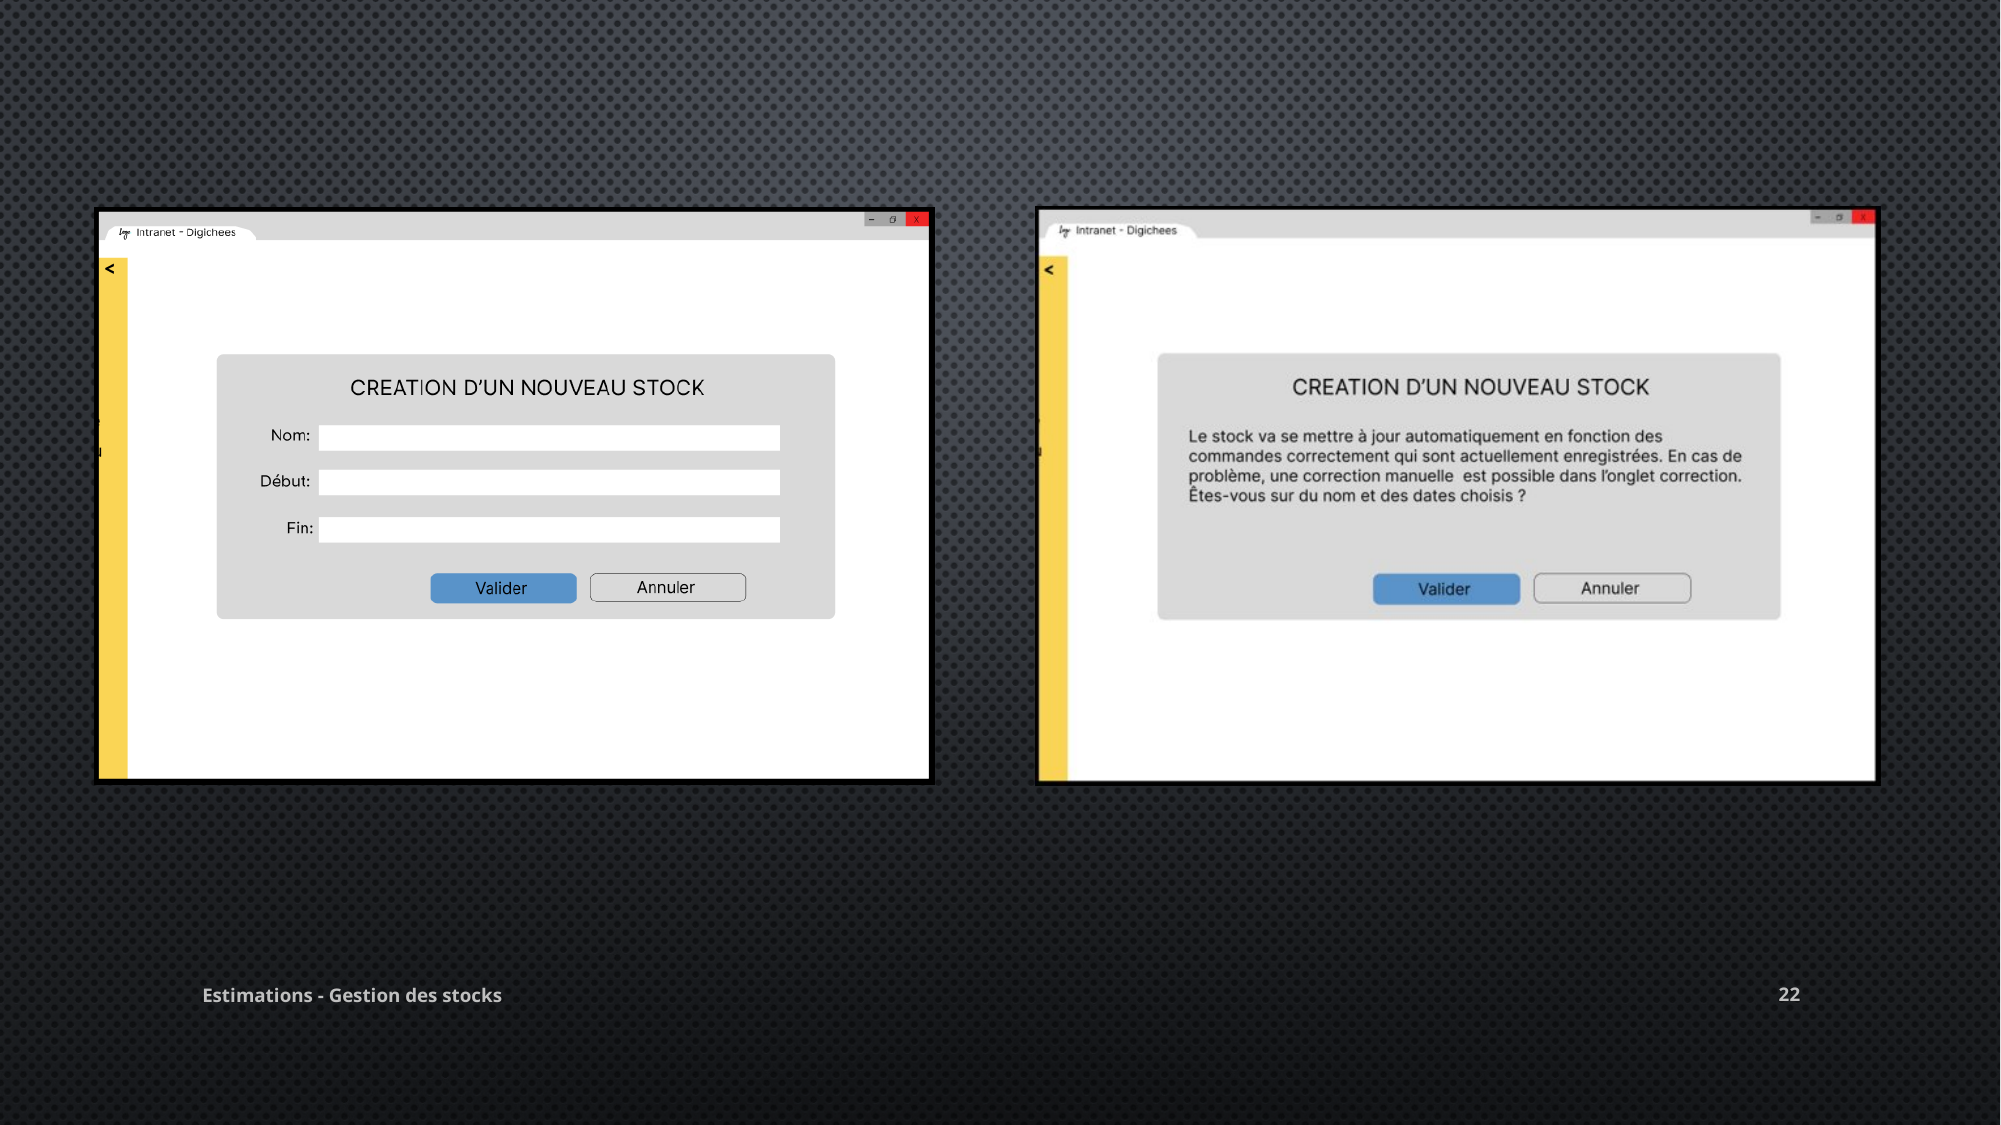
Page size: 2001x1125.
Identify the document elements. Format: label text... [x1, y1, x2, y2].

footer Estimations - Gestion des stocks [187, 965, 1425, 1025]
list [94, 207, 935, 786]
slide_number 22 [1724, 965, 1816, 1025]
picture [1035, 206, 1882, 786]
